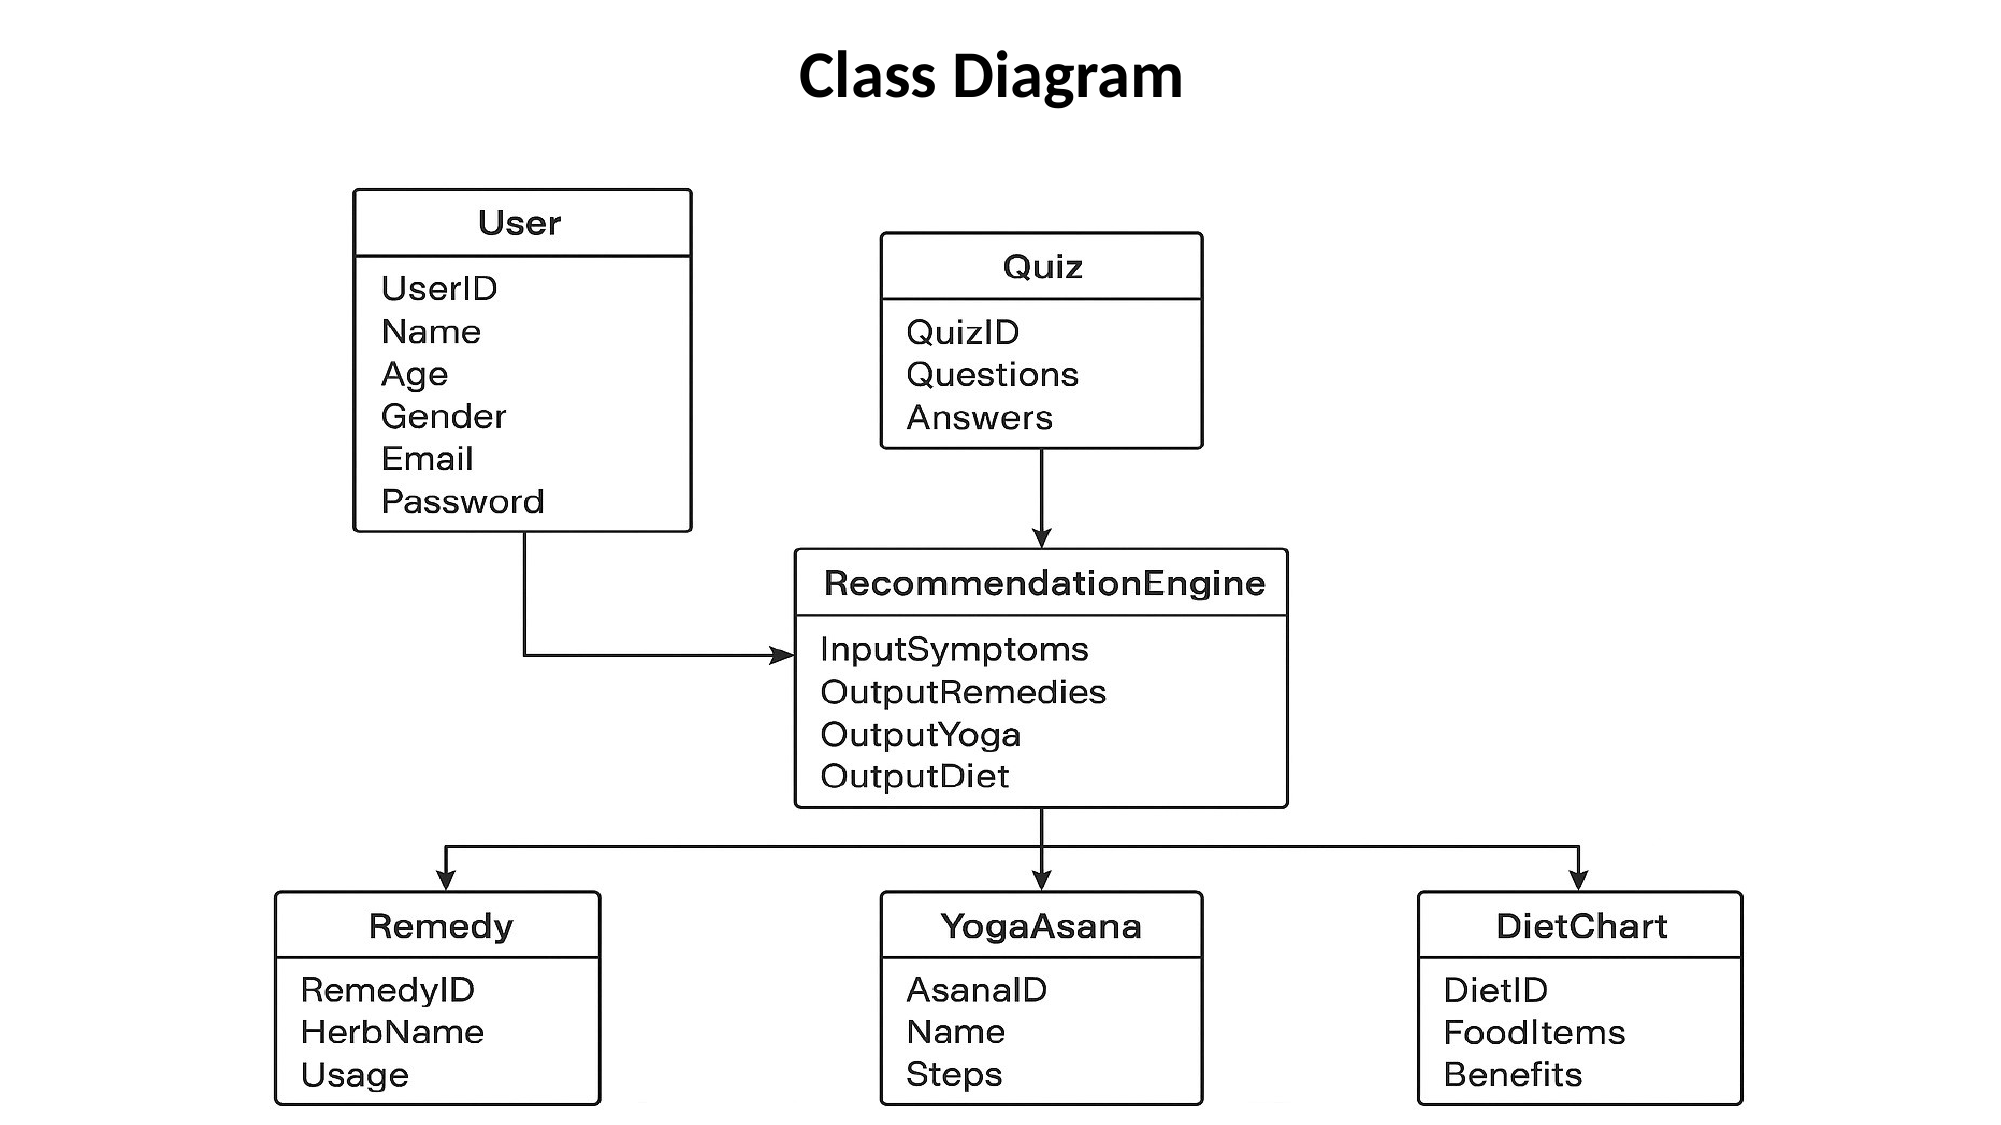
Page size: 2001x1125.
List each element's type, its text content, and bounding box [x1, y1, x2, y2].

picture [165, 158, 1816, 1125]
text_box Class Diagram [405, 23, 1595, 118]
